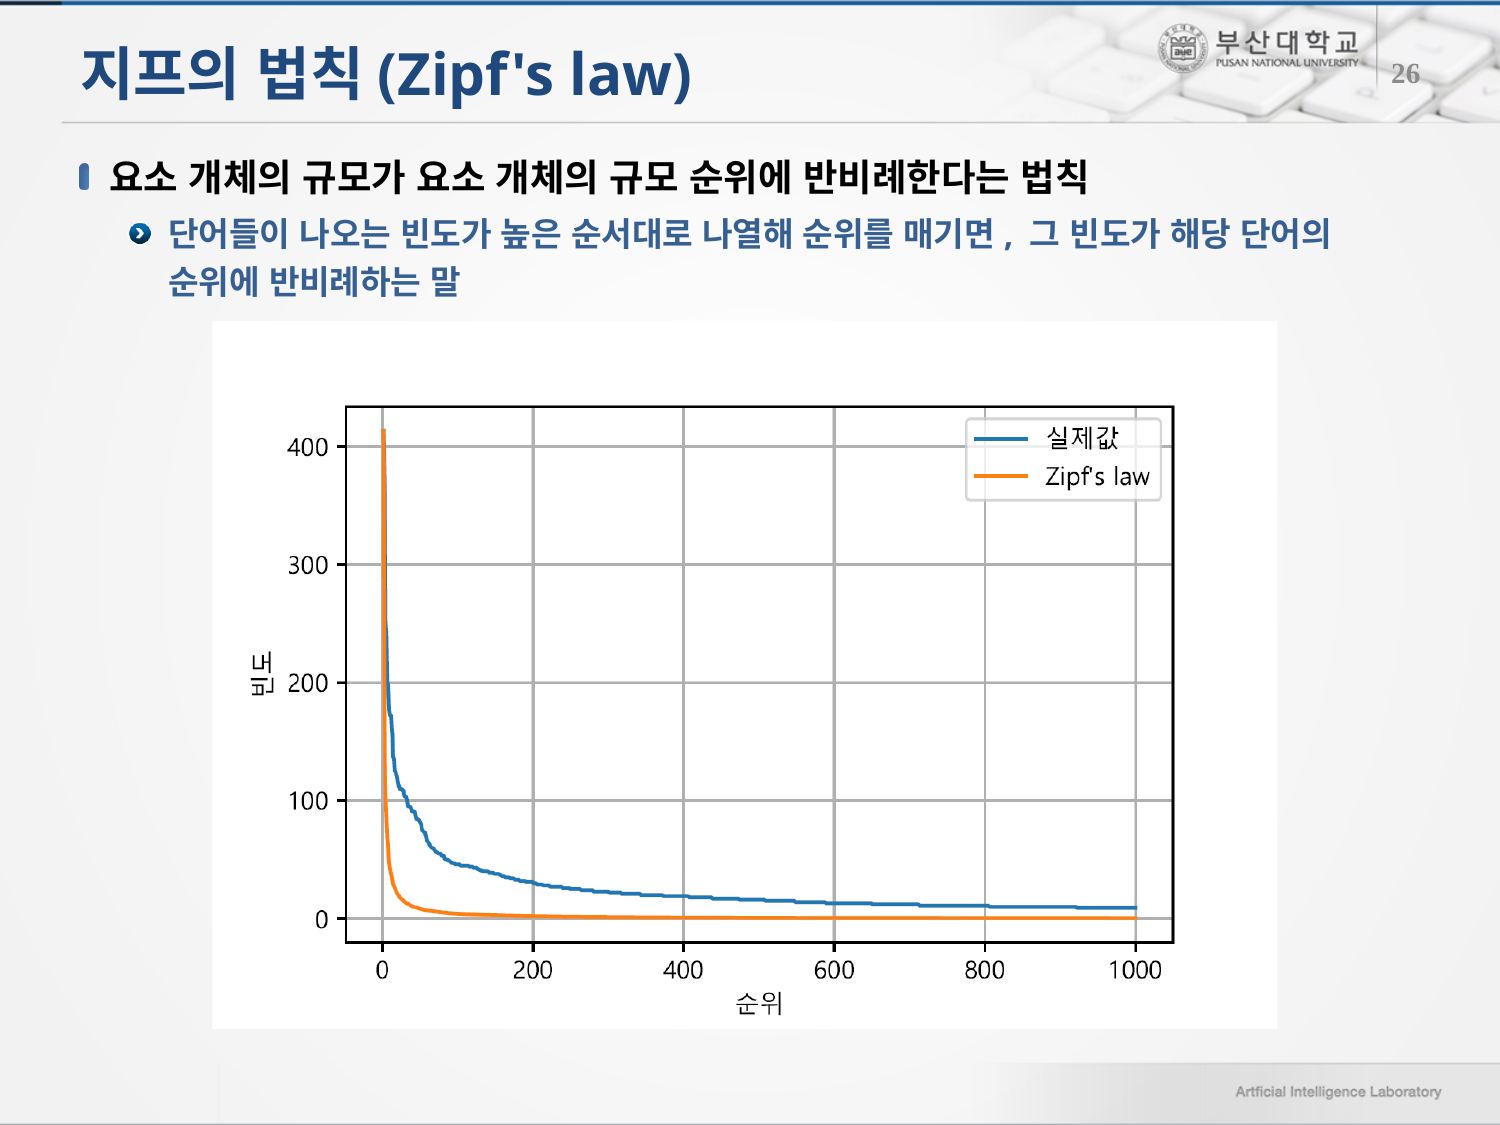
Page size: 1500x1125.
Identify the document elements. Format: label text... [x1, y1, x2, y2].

slide_number 26 [1376, 30, 1461, 114]
title 지프의 법칙(Zipf's law) [64, 30, 1152, 114]
picture [0, 0, 1500, 1125]
list 요소 개체의 규모가 요소 개체의 규모 순위에 반비례한다는 법칙 단어들이 나오는 빈도가 높은 순서대로 나열해 순위를 매기면, 그 빈도가 해당 단어의 순위에 반비례하는 말 [64, 137, 1425, 1005]
